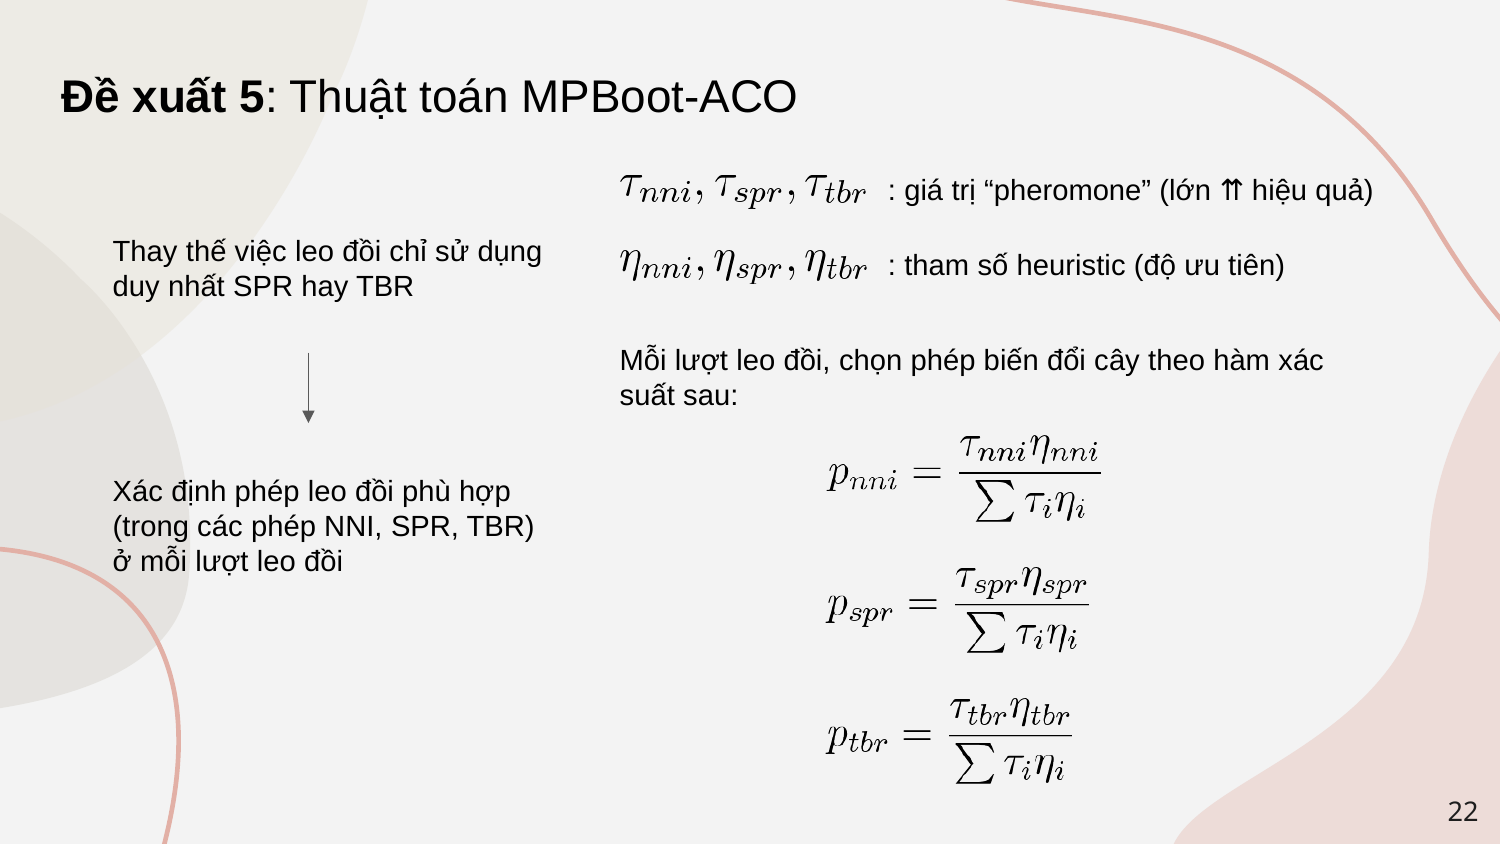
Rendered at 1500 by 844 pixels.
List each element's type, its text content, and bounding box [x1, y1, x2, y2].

picture [825, 566, 1089, 653]
text_box Mỗi lượt leo đồi, chọn phép biến đổi cây theo hàm xác suất sau: [604, 326, 1383, 427]
text_box Xác định phép leo đồi phù hợp (trong các phép NNI, SPR, TBR) ở mỗi lượt leo đồi [97, 457, 573, 592]
picture [825, 698, 1073, 784]
picture [620, 175, 867, 209]
text_box : giá trị “pheromone” (lớn ⇈ hiệu quả) [873, 156, 1452, 222]
picture [620, 250, 867, 285]
text_box Thay thế việc leo đồi chỉ sử dụng duy nhất SPR hay TBR [97, 217, 573, 318]
text_box Đề xuất 5: Thuật toán MPBoot-ACO [46, 52, 950, 137]
slide_number ‹#› [1403, 779, 1494, 844]
picture [825, 435, 1101, 522]
text_box : tham số heuristic (độ ưu tiên) [873, 231, 1400, 297]
